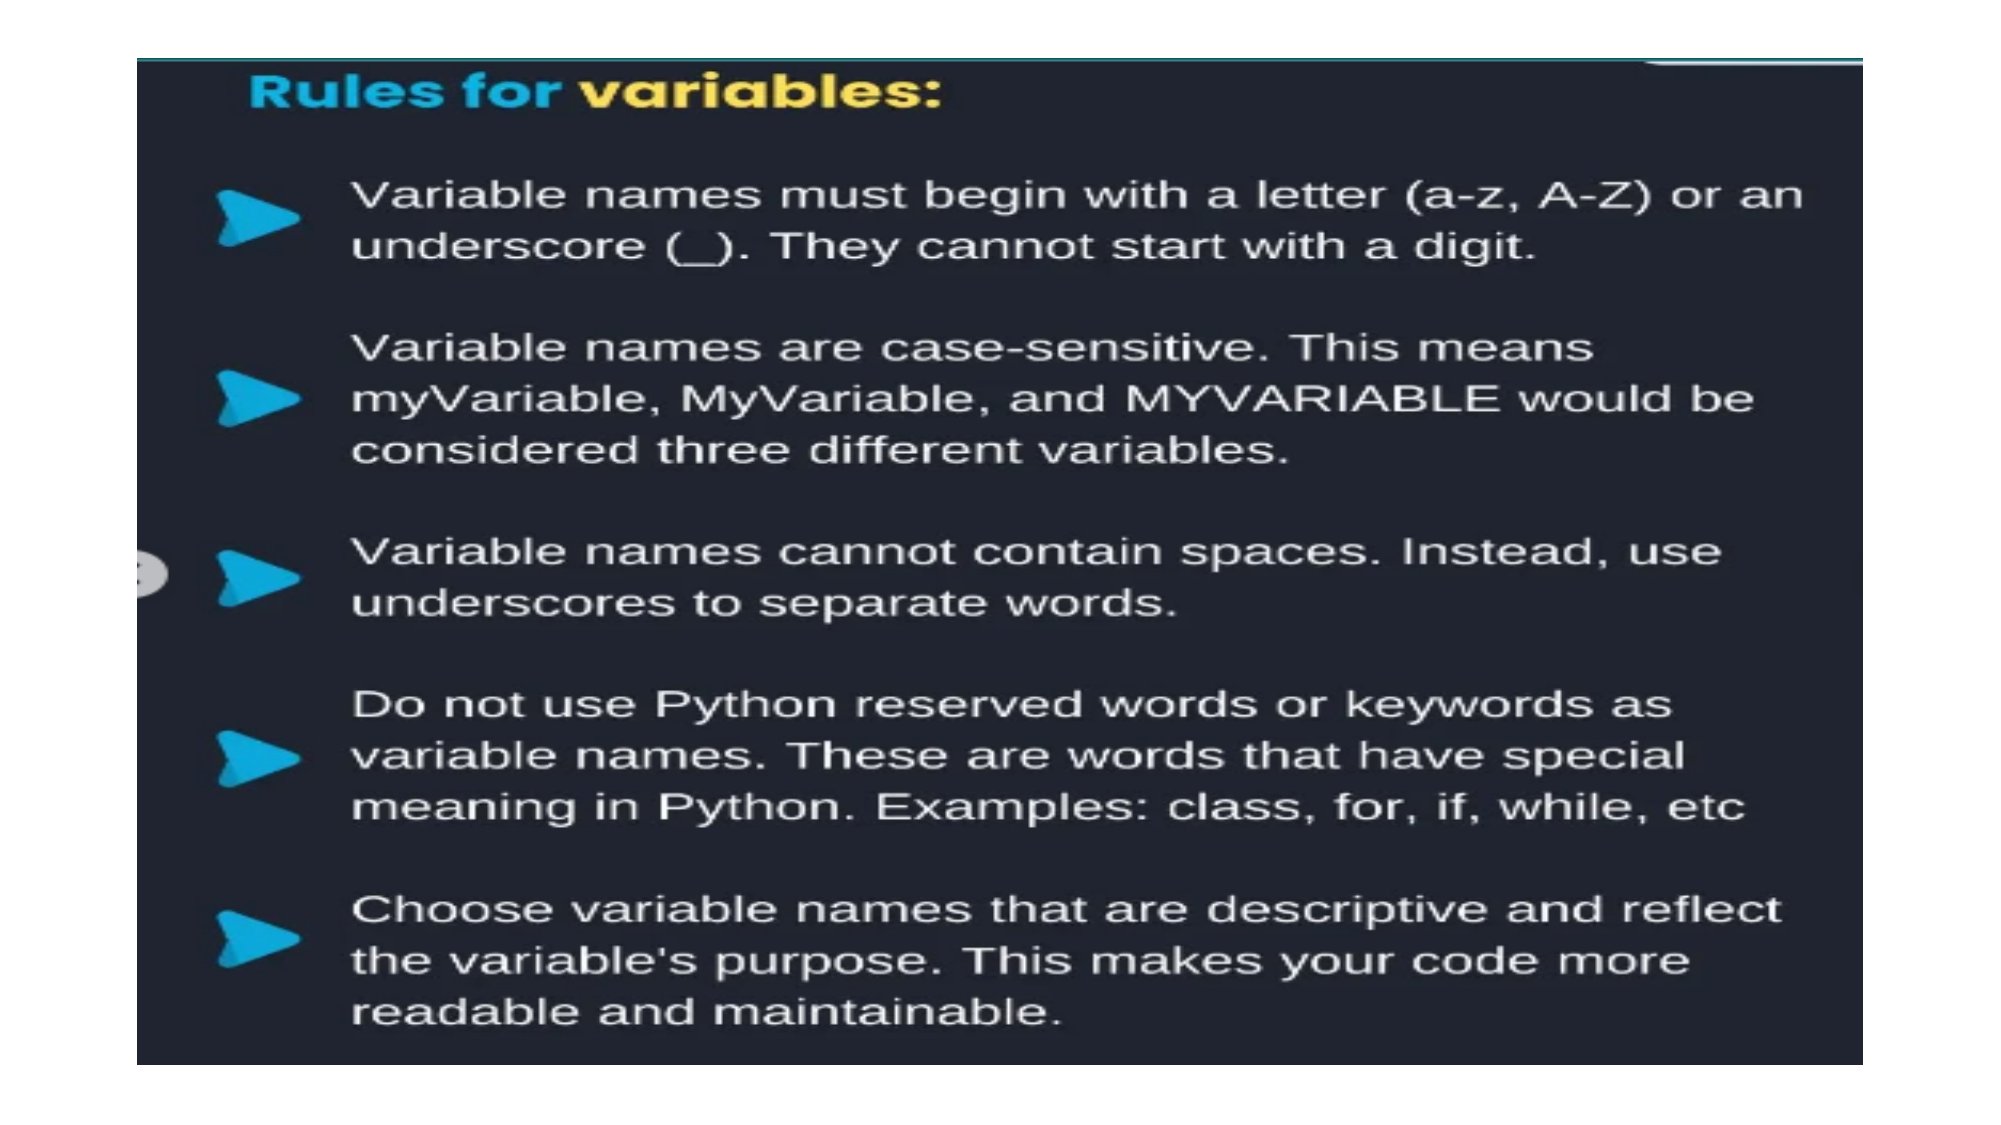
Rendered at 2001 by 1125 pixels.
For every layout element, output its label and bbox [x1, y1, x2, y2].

list [137, 58, 1863, 1066]
